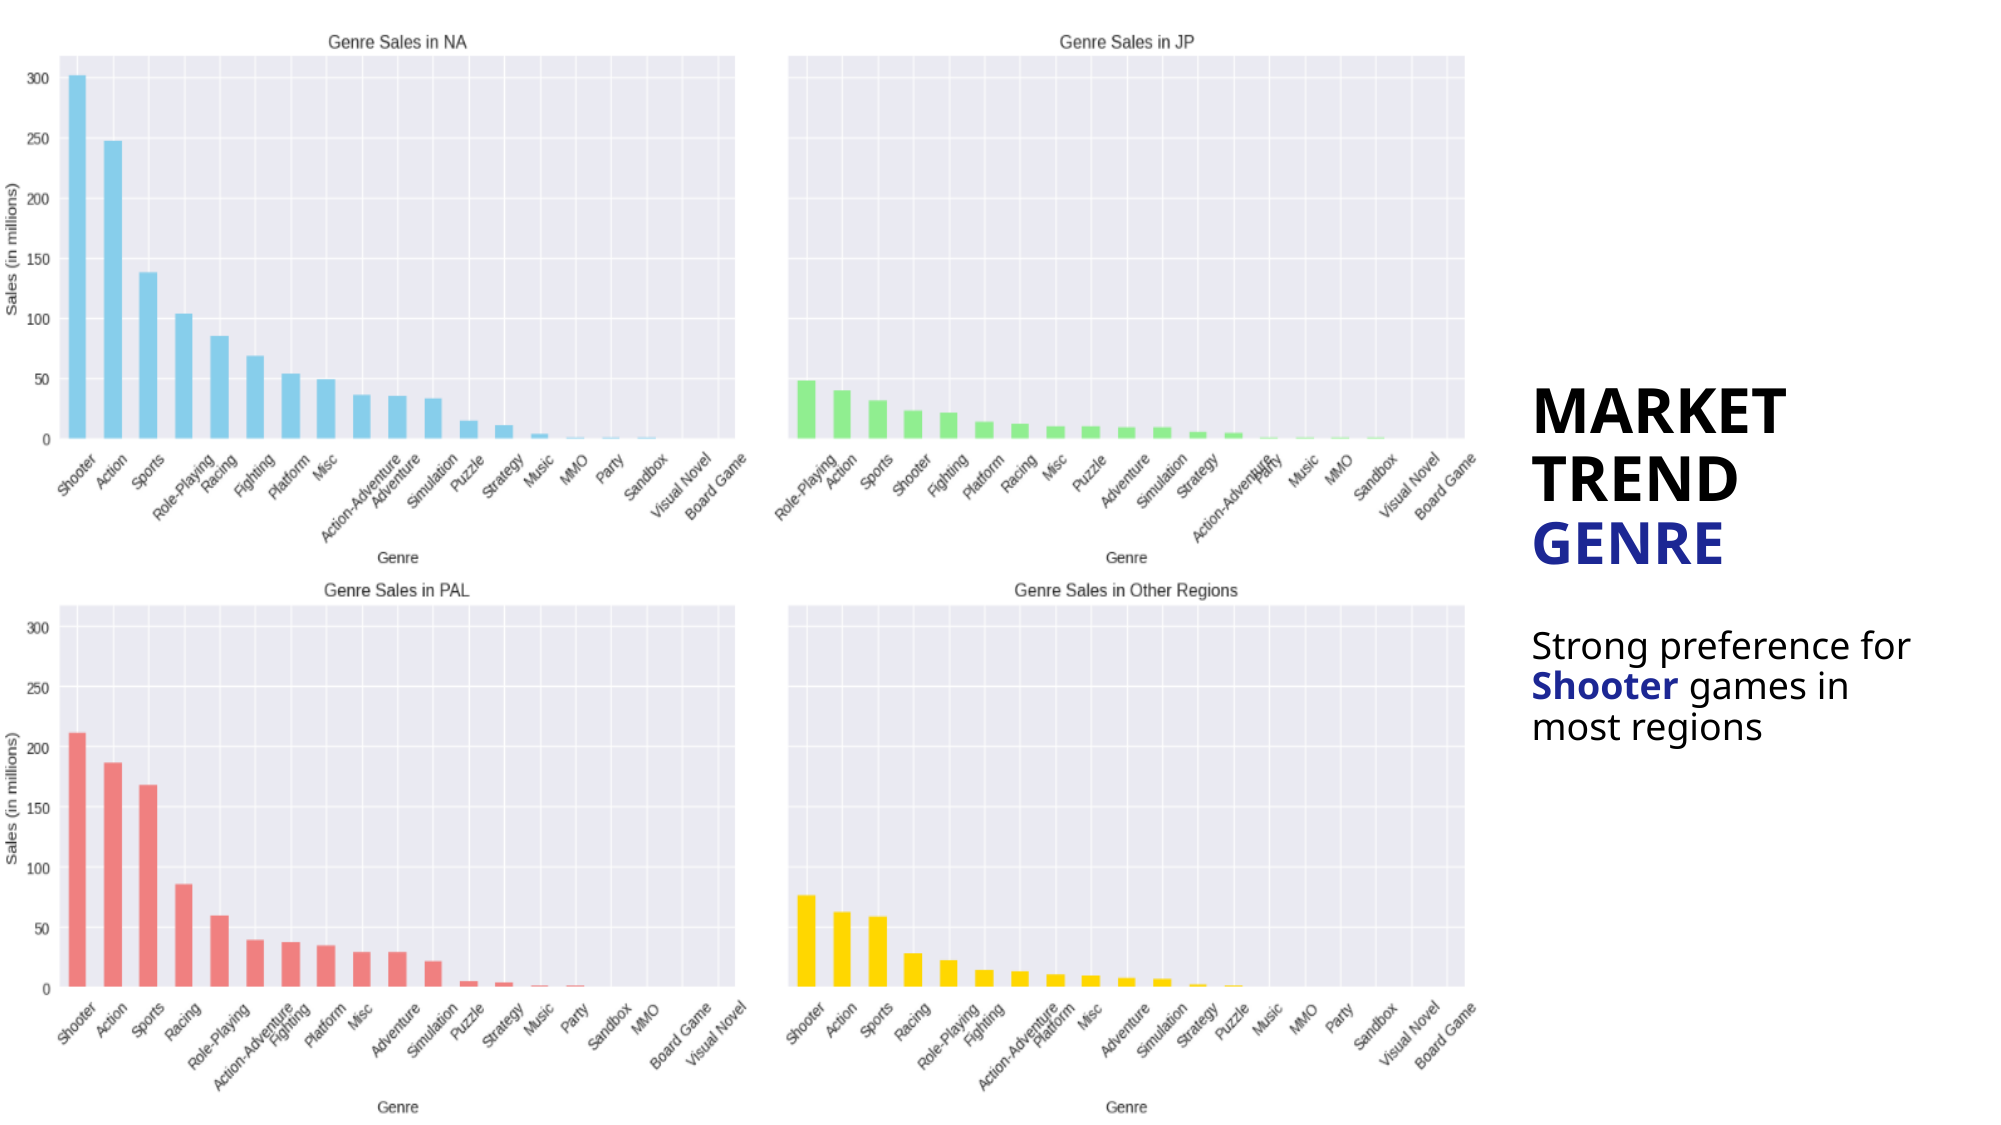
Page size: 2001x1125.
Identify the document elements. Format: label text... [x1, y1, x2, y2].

text_box MARKET TREND GENRE [1516, 337, 2000, 620]
list Strong preference for Shooter games in most regions [1516, 620, 1957, 761]
picture [0, 24, 1490, 1115]
